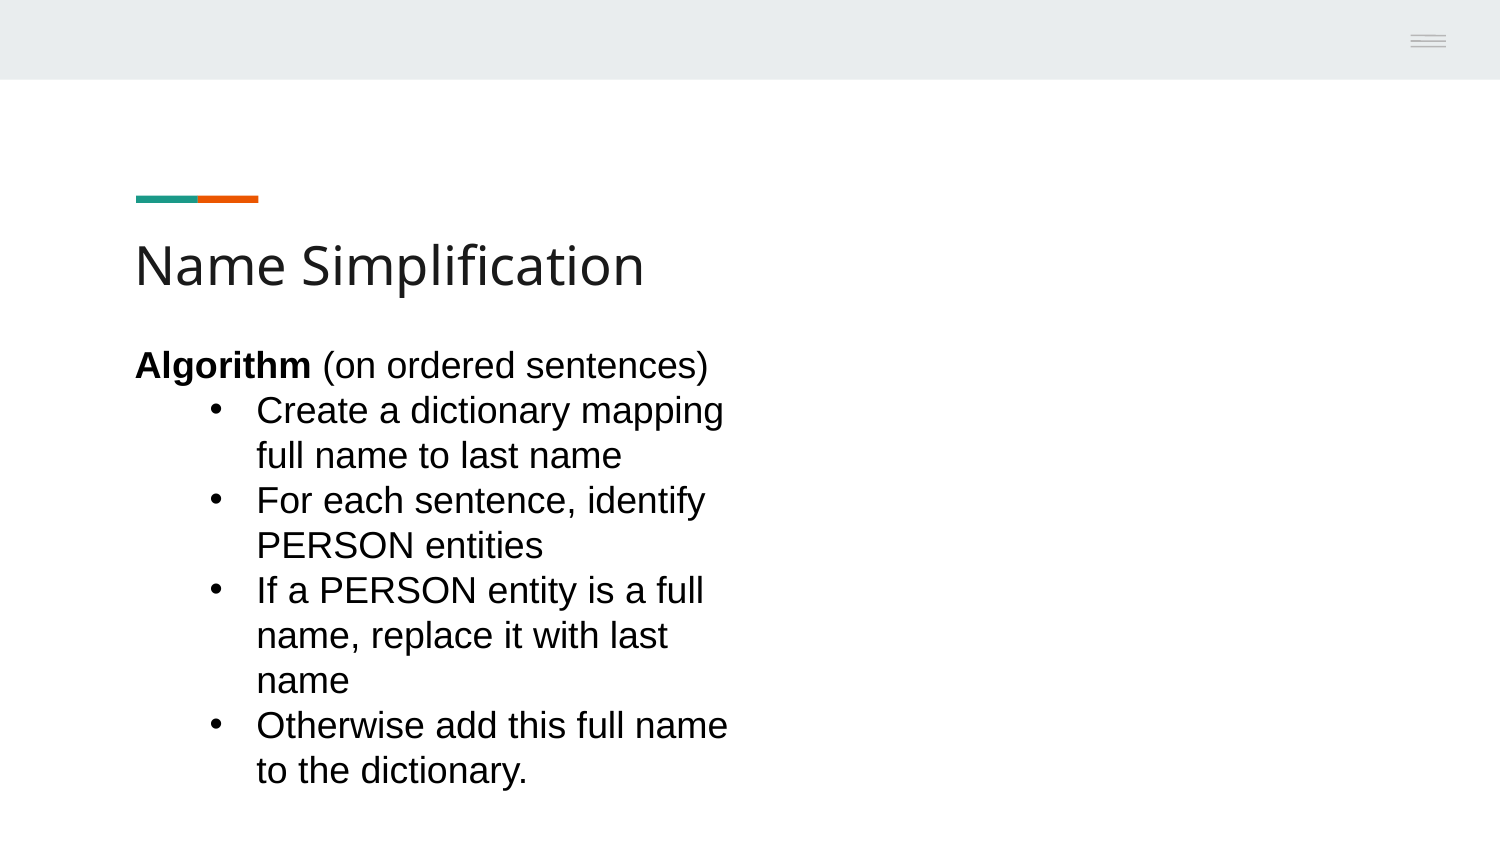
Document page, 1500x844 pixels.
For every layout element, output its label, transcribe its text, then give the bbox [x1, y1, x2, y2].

text_box Algorithm (on ordered sentences) Create a dictionary mapping full name to last name For each sentence, identify PERSON entities If a PERSON entity is a full name, replace it with last name Otherwise add this full name to the dictionary. [119, 326, 759, 482]
text_box Name Simplification [119, 216, 759, 326]
